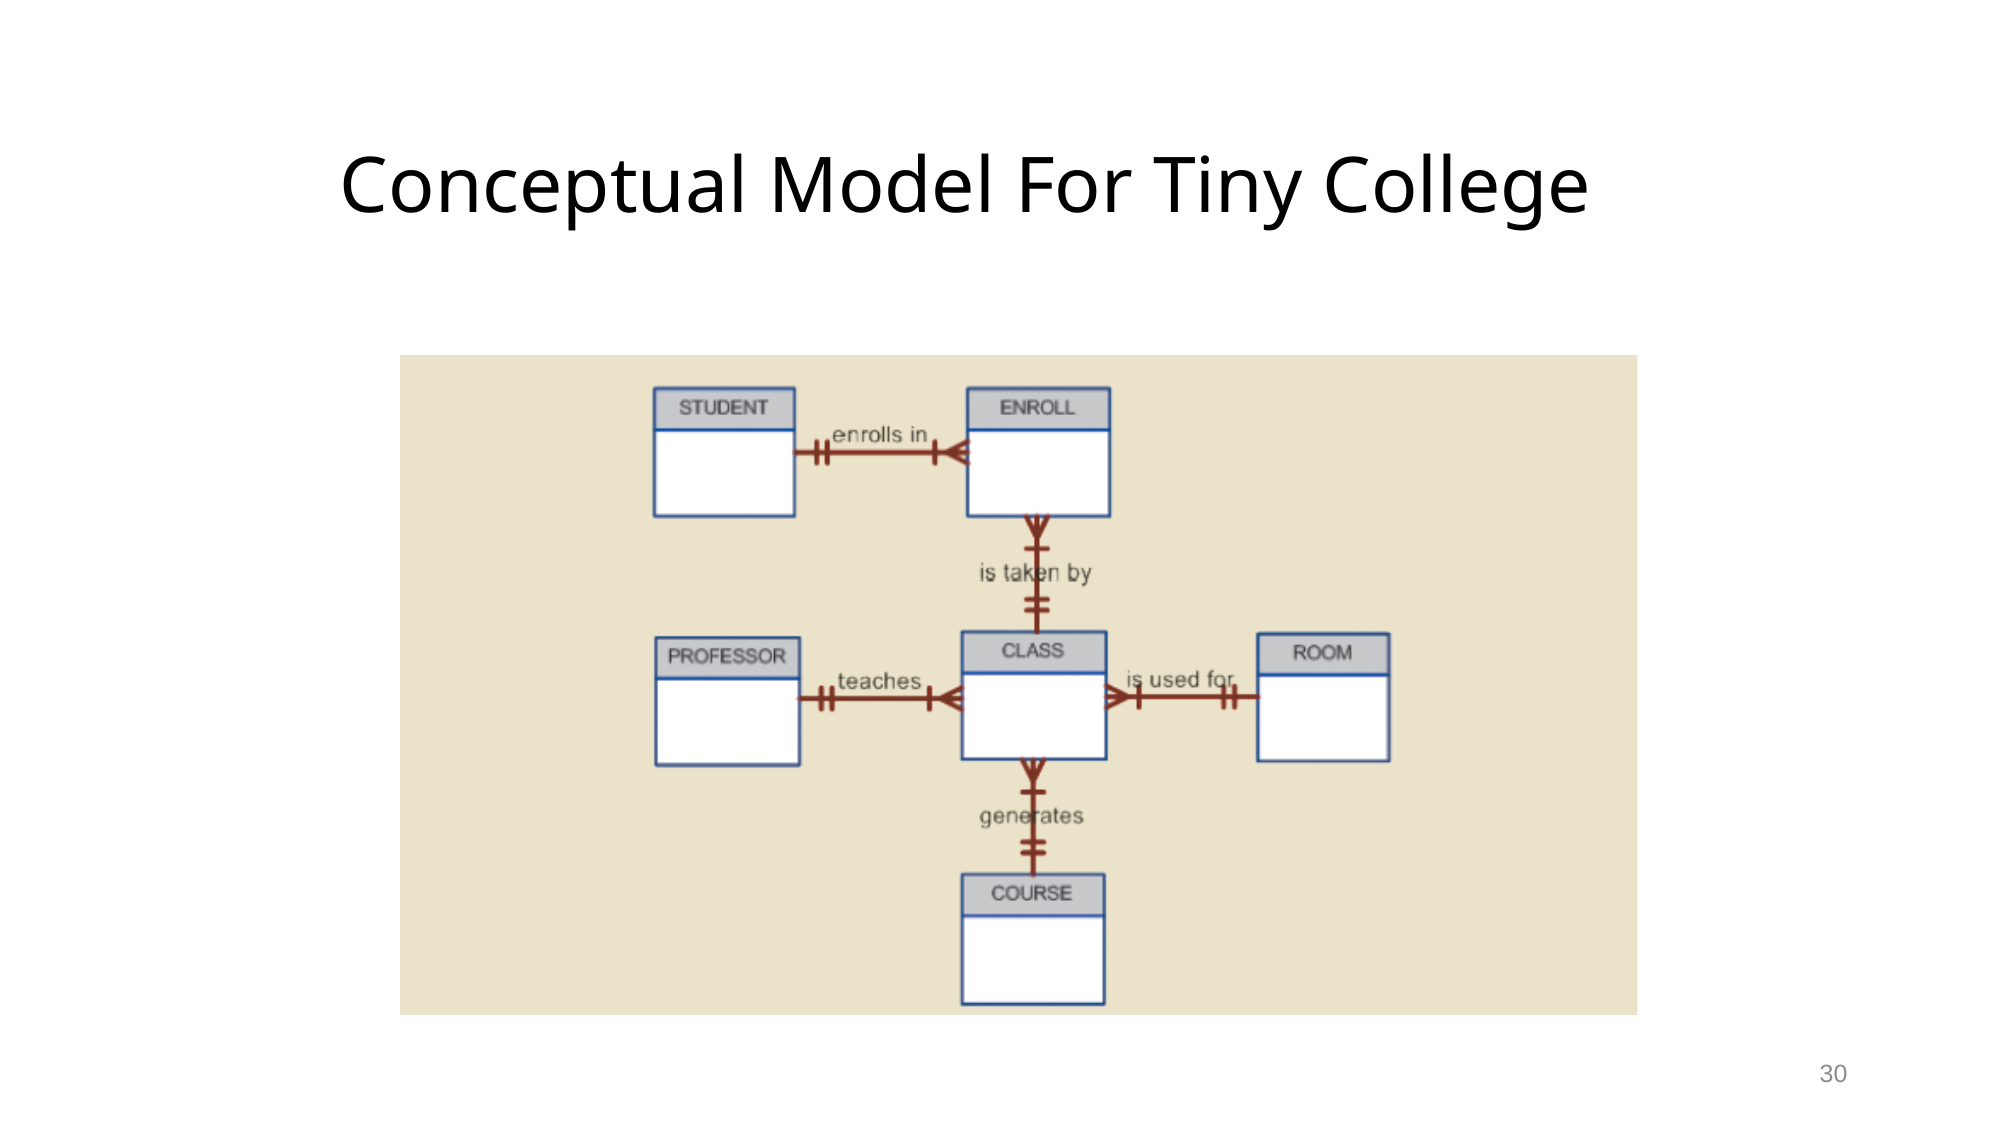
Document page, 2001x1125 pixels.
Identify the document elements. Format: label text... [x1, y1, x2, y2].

slide_number 30 [1412, 1042, 1863, 1103]
picture [399, 355, 1638, 1015]
title Conceptual Model For Tiny College [324, 99, 1675, 275]
